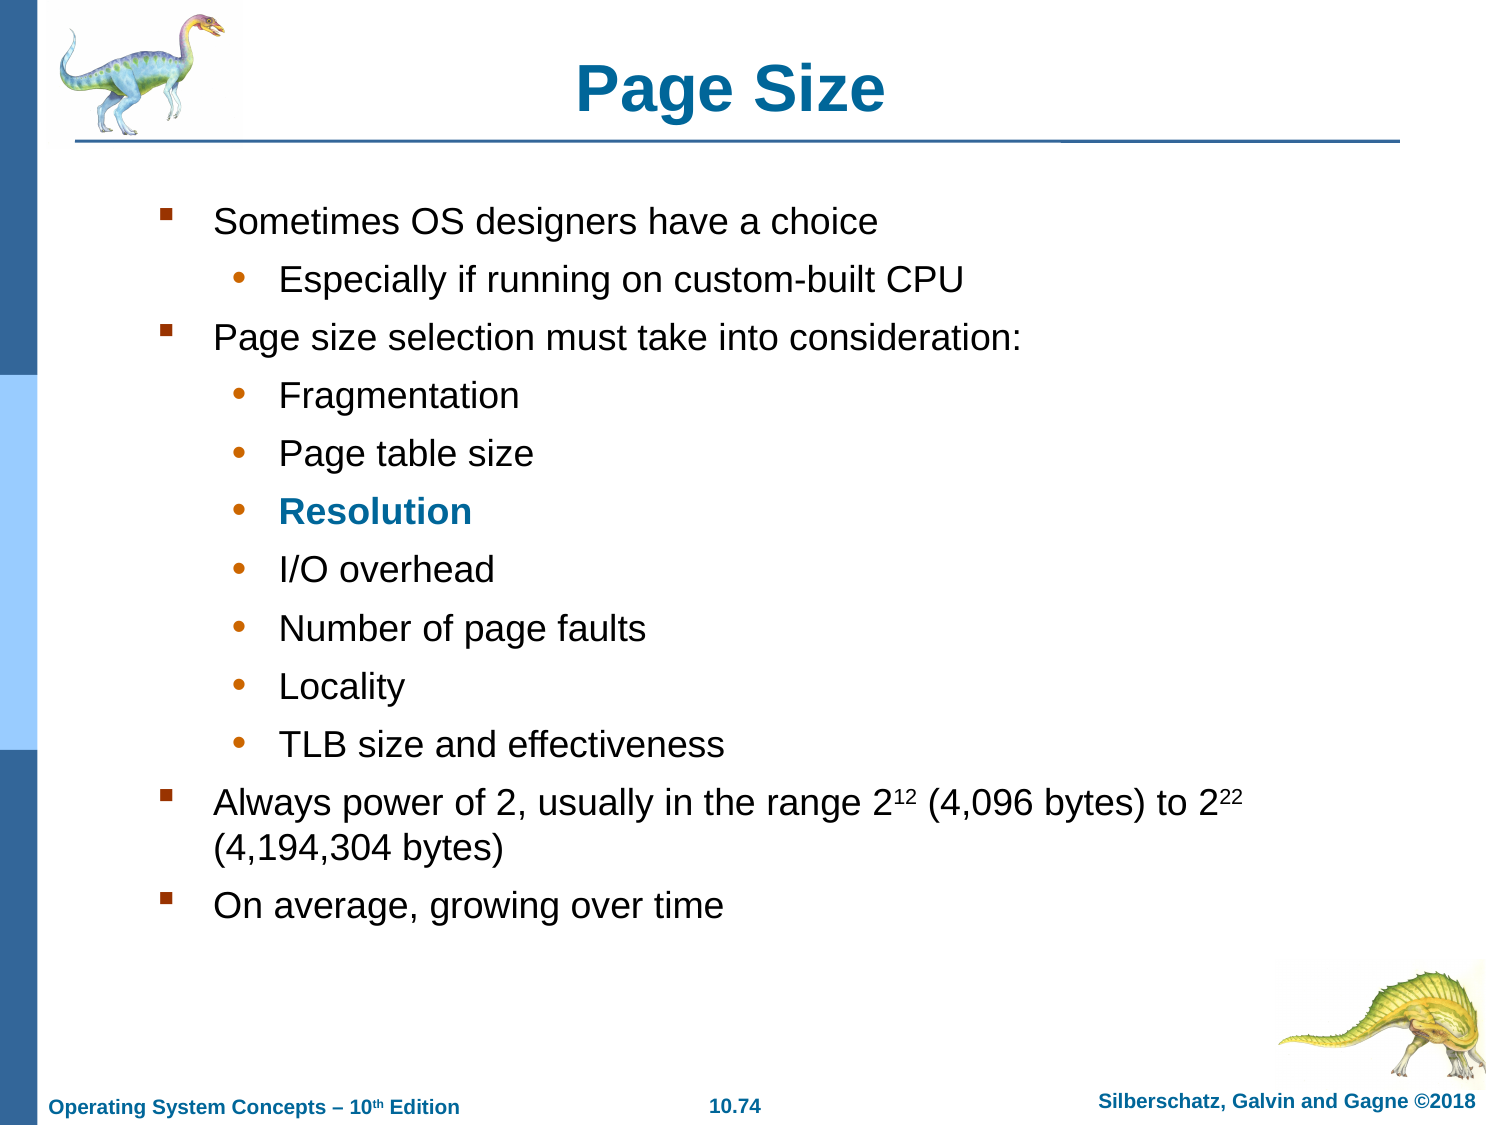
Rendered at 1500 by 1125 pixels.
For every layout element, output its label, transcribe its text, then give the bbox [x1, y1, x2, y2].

picture [46, 0, 243, 149]
list Sometimes OS designers have a choice Especially if running on custom-built CPU Page size selection must take into consideration: Fragmentation Page table size Resolution I/O overhead Number of page faults Locality TLB size and effectiveness Always power of 2, usually in the range 212 (4,096 bytes) to 222 (4,194,304 bytes) On average, growing over time [141, 189, 1398, 970]
picture [1275, 959, 1486, 1090]
title Page Size [121, 37, 1341, 133]
